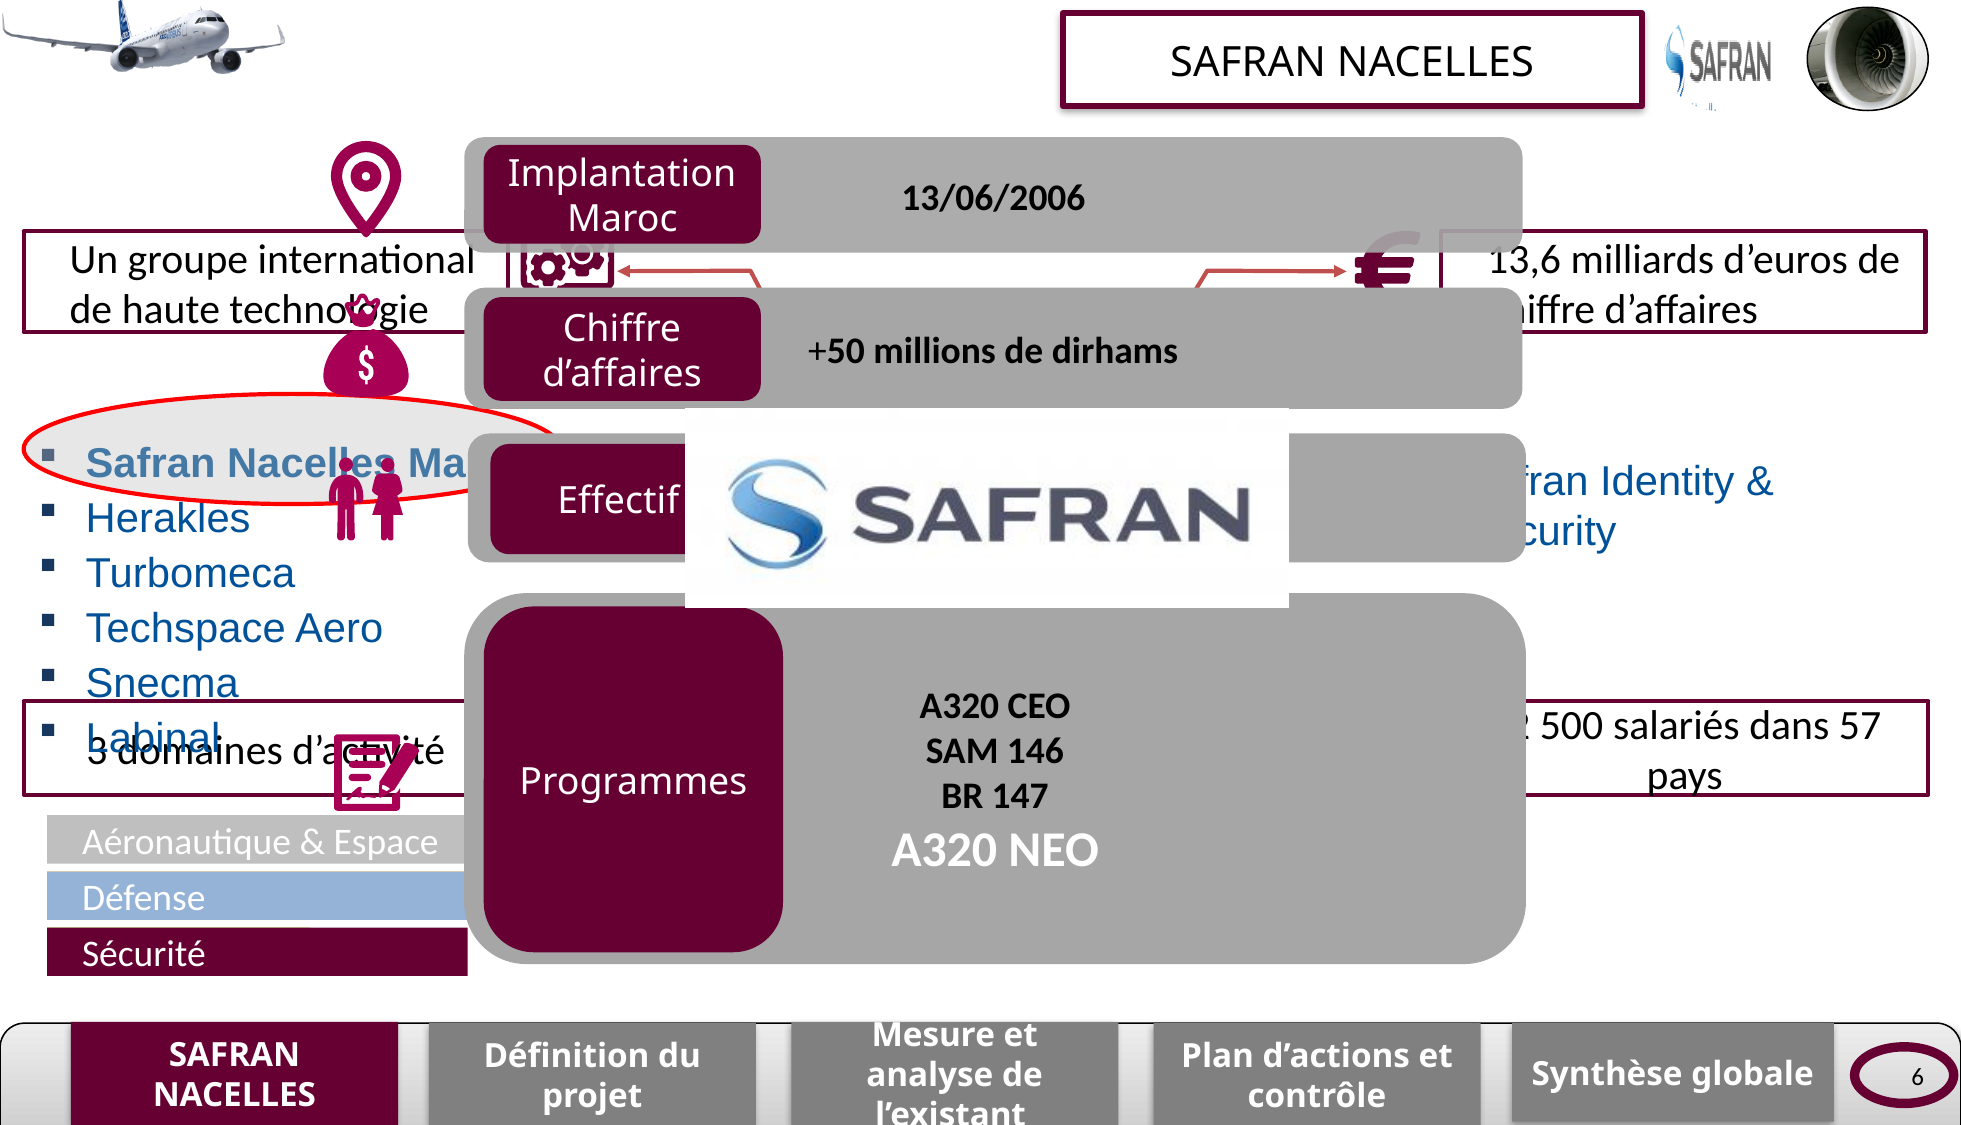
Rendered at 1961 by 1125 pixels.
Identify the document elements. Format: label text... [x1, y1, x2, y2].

text_box Aéronautique & Espace [47, 820, 458, 864]
text_box Safran Nacelles Maroc Herakles Turbomeca Techspace Aero Snecma Labinal [20, 421, 550, 820]
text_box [464, 287, 1523, 410]
picture [684, 408, 1289, 608]
slide_number 6 [1854, 1046, 1954, 1104]
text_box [46, 871, 458, 921]
text_box SAFRAN NACELLES [70, 1021, 399, 1125]
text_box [464, 136, 1523, 253]
text_box Un groupe international de haute technologie [22, 229, 510, 334]
text_box [1121, 1022, 1152, 1125]
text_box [46, 927, 468, 977]
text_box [333, 143, 399, 235]
text_box [756, 1022, 788, 1125]
text_box 62 500 salariés dans 57 pays [1531, 699, 1930, 797]
text_box [21, 391, 550, 507]
picture [1806, 7, 1929, 111]
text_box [463, 592, 1527, 965]
text_box [1354, 261, 1414, 286]
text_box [333, 734, 420, 812]
text_box [0, 1022, 68, 1125]
text_box [1833, 1022, 1961, 1125]
text_box [619, 264, 759, 286]
text_box [400, 1022, 428, 1125]
text_box Safran Identity & Security [1532, 444, 1901, 563]
text_box [1481, 1022, 1511, 1125]
text_box [1197, 265, 1347, 286]
text_box 13,6 milliards d’euros de chiffre d’affaires [1439, 229, 1928, 334]
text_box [1294, 433, 1527, 563]
text_box Synthèse globale [1512, 1023, 1834, 1122]
picture [2, 0, 286, 74]
text_box SAFRAN NACELLES [1062, 13, 1642, 107]
picture [1662, 8, 1784, 112]
text_box Définition du projet [428, 1023, 756, 1125]
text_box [520, 261, 615, 286]
text_box [323, 328, 409, 398]
text_box Plan d’actions et contrôle [1153, 1023, 1481, 1125]
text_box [328, 457, 404, 541]
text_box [467, 433, 679, 563]
text_box Mesure et analyse de l’existant [791, 1021, 1119, 1125]
text_box [344, 293, 381, 328]
